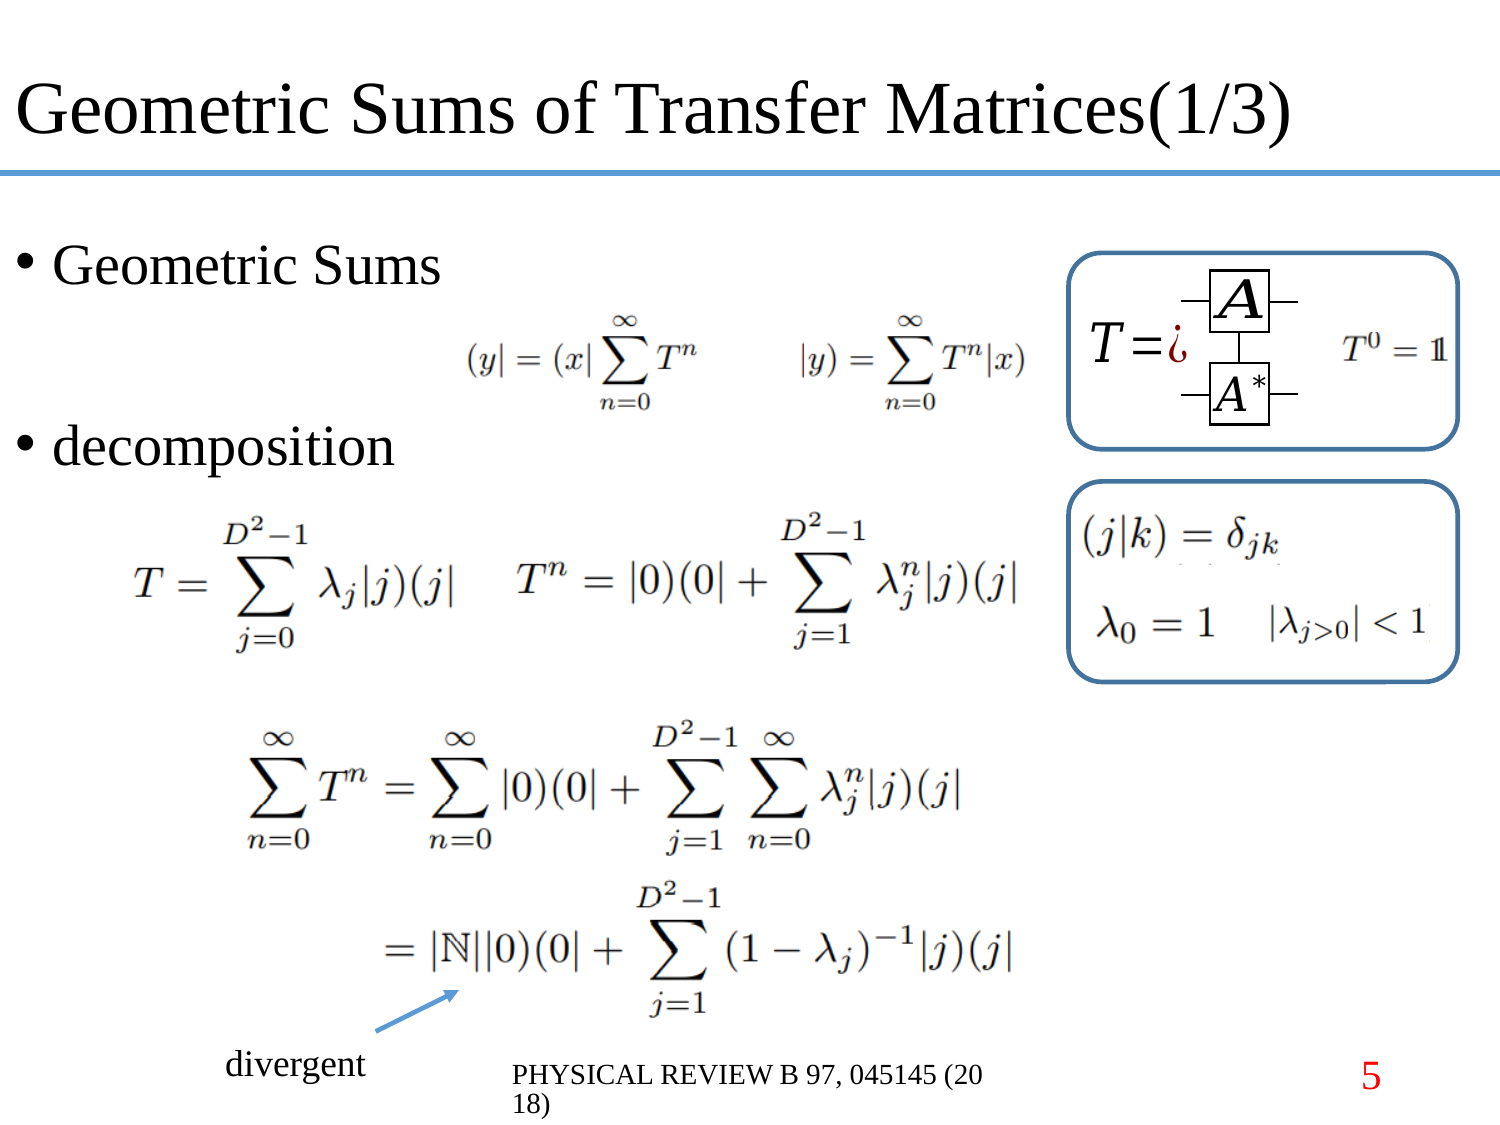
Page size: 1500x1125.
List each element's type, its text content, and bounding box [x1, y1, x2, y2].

slide_number 5 [1059, 1042, 1397, 1103]
text_box [1067, 480, 1459, 684]
picture [440, 301, 1028, 417]
picture [1092, 598, 1219, 648]
picture [495, 505, 1021, 651]
picture [206, 709, 1017, 1023]
footer PHYSICAL REVIEW B 97, 045145 (2018) [496, 1042, 1004, 1103]
title Geometric Sums of Transfer Matrices(1/3) [0, 0, 1500, 218]
picture [1077, 514, 1285, 565]
picture [1266, 601, 1430, 648]
list Geometric Sums decomposition [0, 218, 1500, 1043]
picture [1334, 332, 1449, 370]
picture [121, 509, 459, 657]
text_box divergent [210, 1031, 382, 1092]
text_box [375, 990, 459, 1032]
text_box [1067, 251, 1459, 451]
